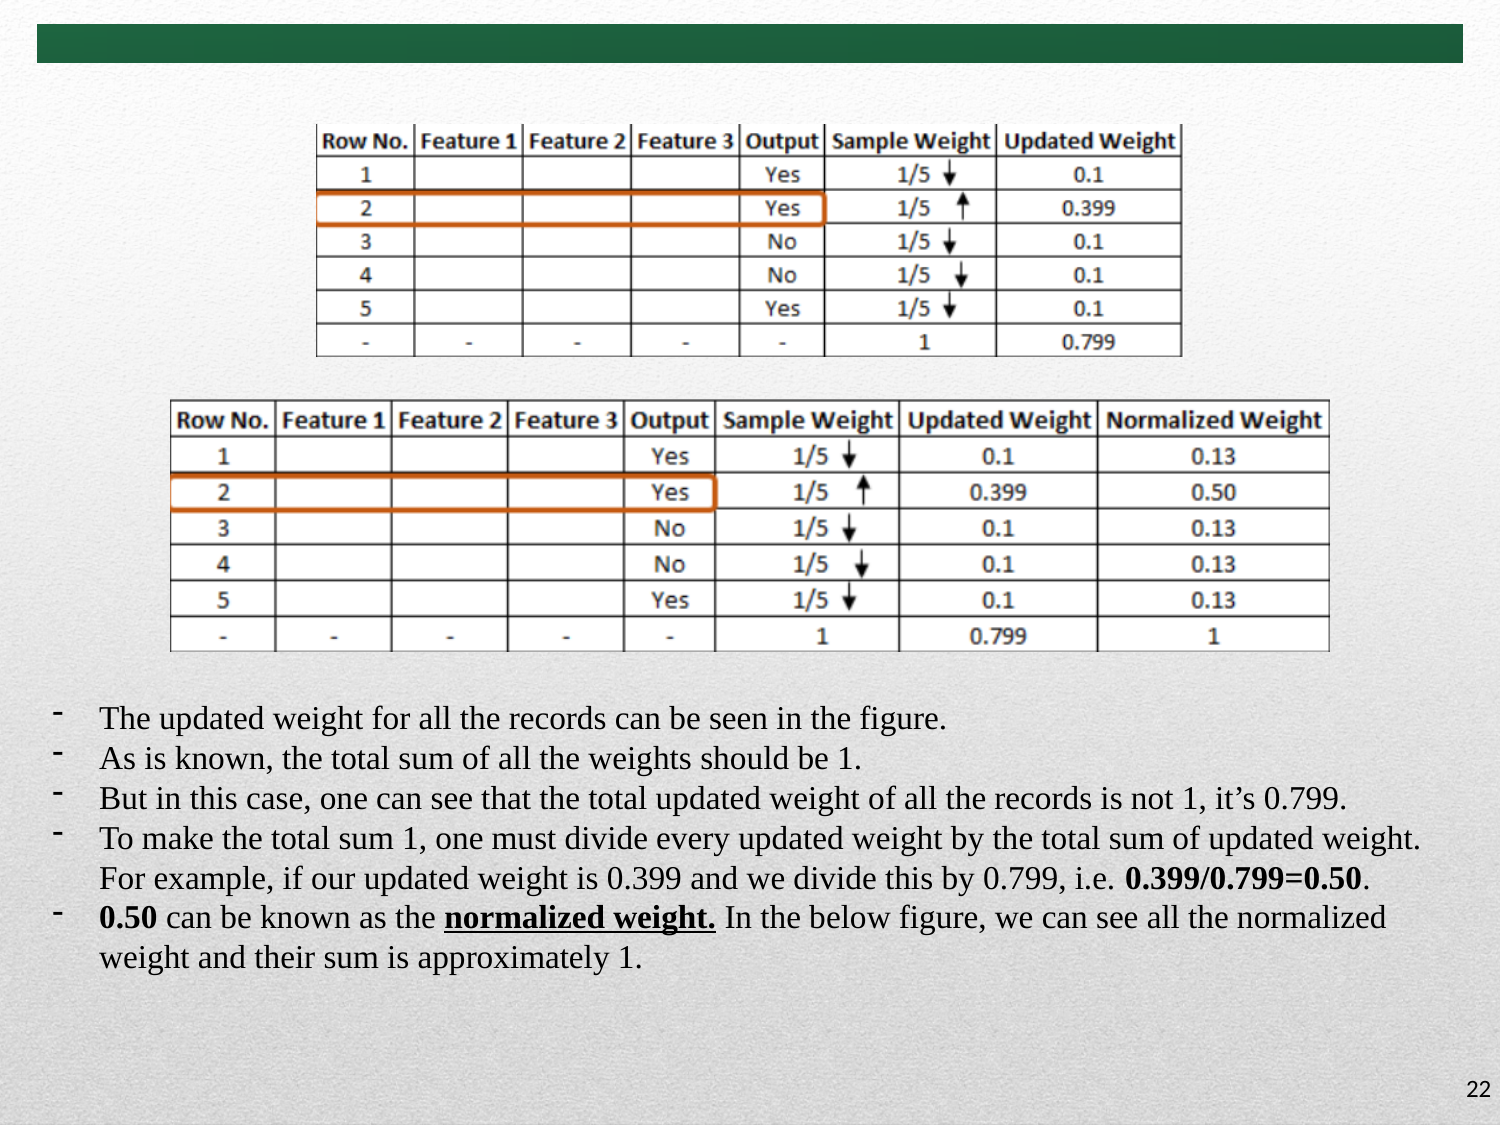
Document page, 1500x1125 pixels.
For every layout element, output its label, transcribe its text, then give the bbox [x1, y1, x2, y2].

picture [37, 24, 1463, 63]
text_box The updated weight for all the records can be seen in the figure. As is known, the total sum of all the weights should be 1. But in this case, one can see that the total updated weight of all the records is not 1, it’s 0.799. To make the total sum 1, one must divide every updated weight by the total sum of updated weight. For example, if our updated weight is 0.399 and we divide this by 0.799, i.e. 0.399/0.799=0.50. 0.50 can be known as the normalized weight. In the below figure, we can see all the normalized weight and their sum is approximately 1. [37, 688, 1450, 983]
picture [315, 124, 1185, 358]
slide_number 22 [1381, 1065, 1500, 1125]
picture [169, 399, 1331, 652]
